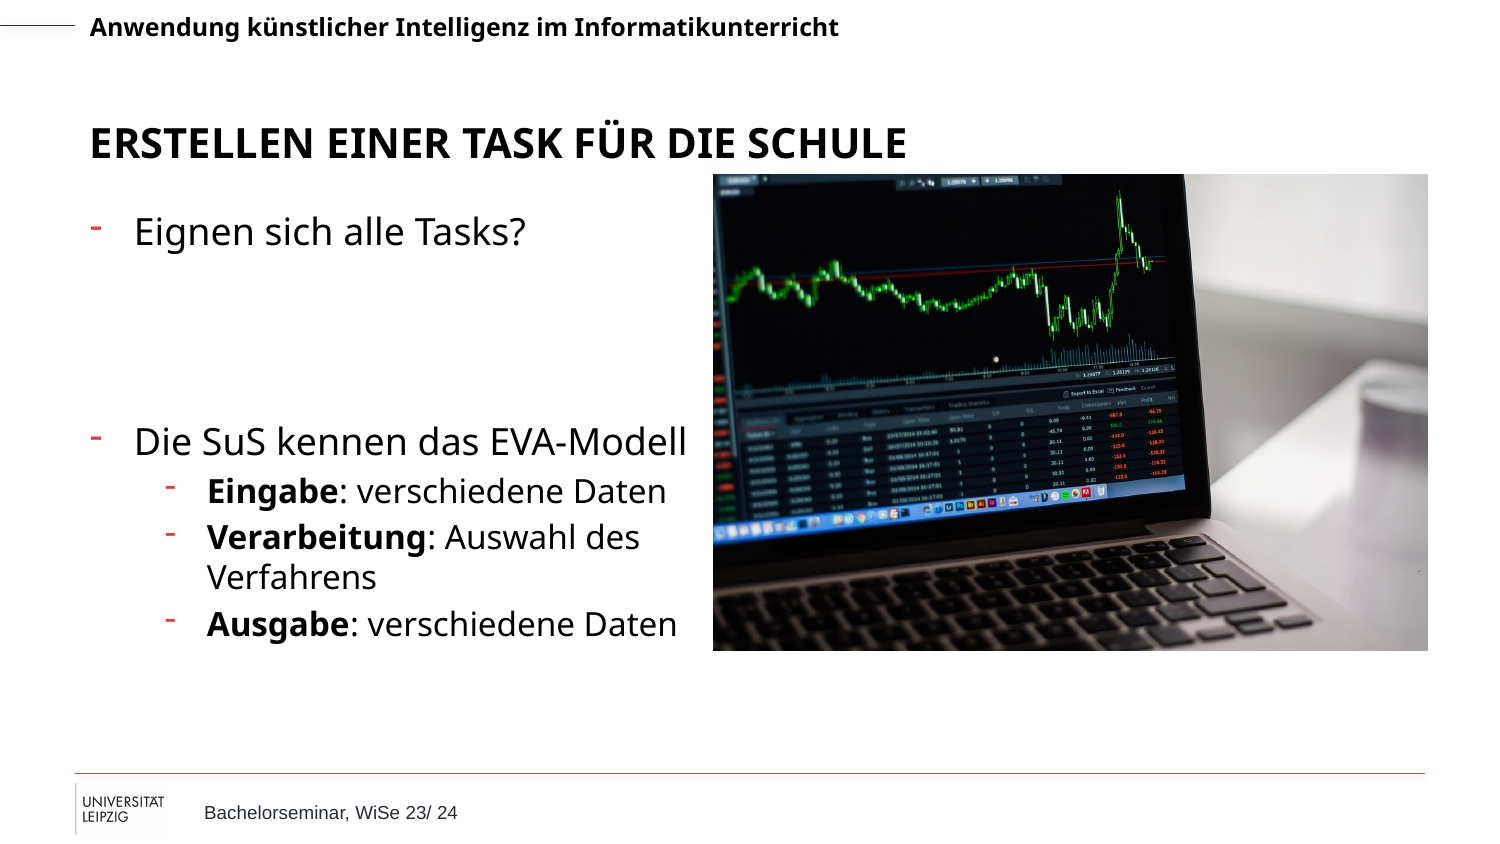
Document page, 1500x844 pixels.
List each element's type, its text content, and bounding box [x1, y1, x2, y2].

list Eignen sich alle Tasks? Die SuS kennen das EVA-Modell Eingabe: verschiedene Daten Verarbeitung: Auswahl des Verfahrens Ausgabe: verschiedene Daten [75, 200, 714, 756]
title Erstellen einer Task für die Schule [75, 50, 1426, 175]
picture [75, 782, 165, 836]
picture [713, 174, 1428, 651]
